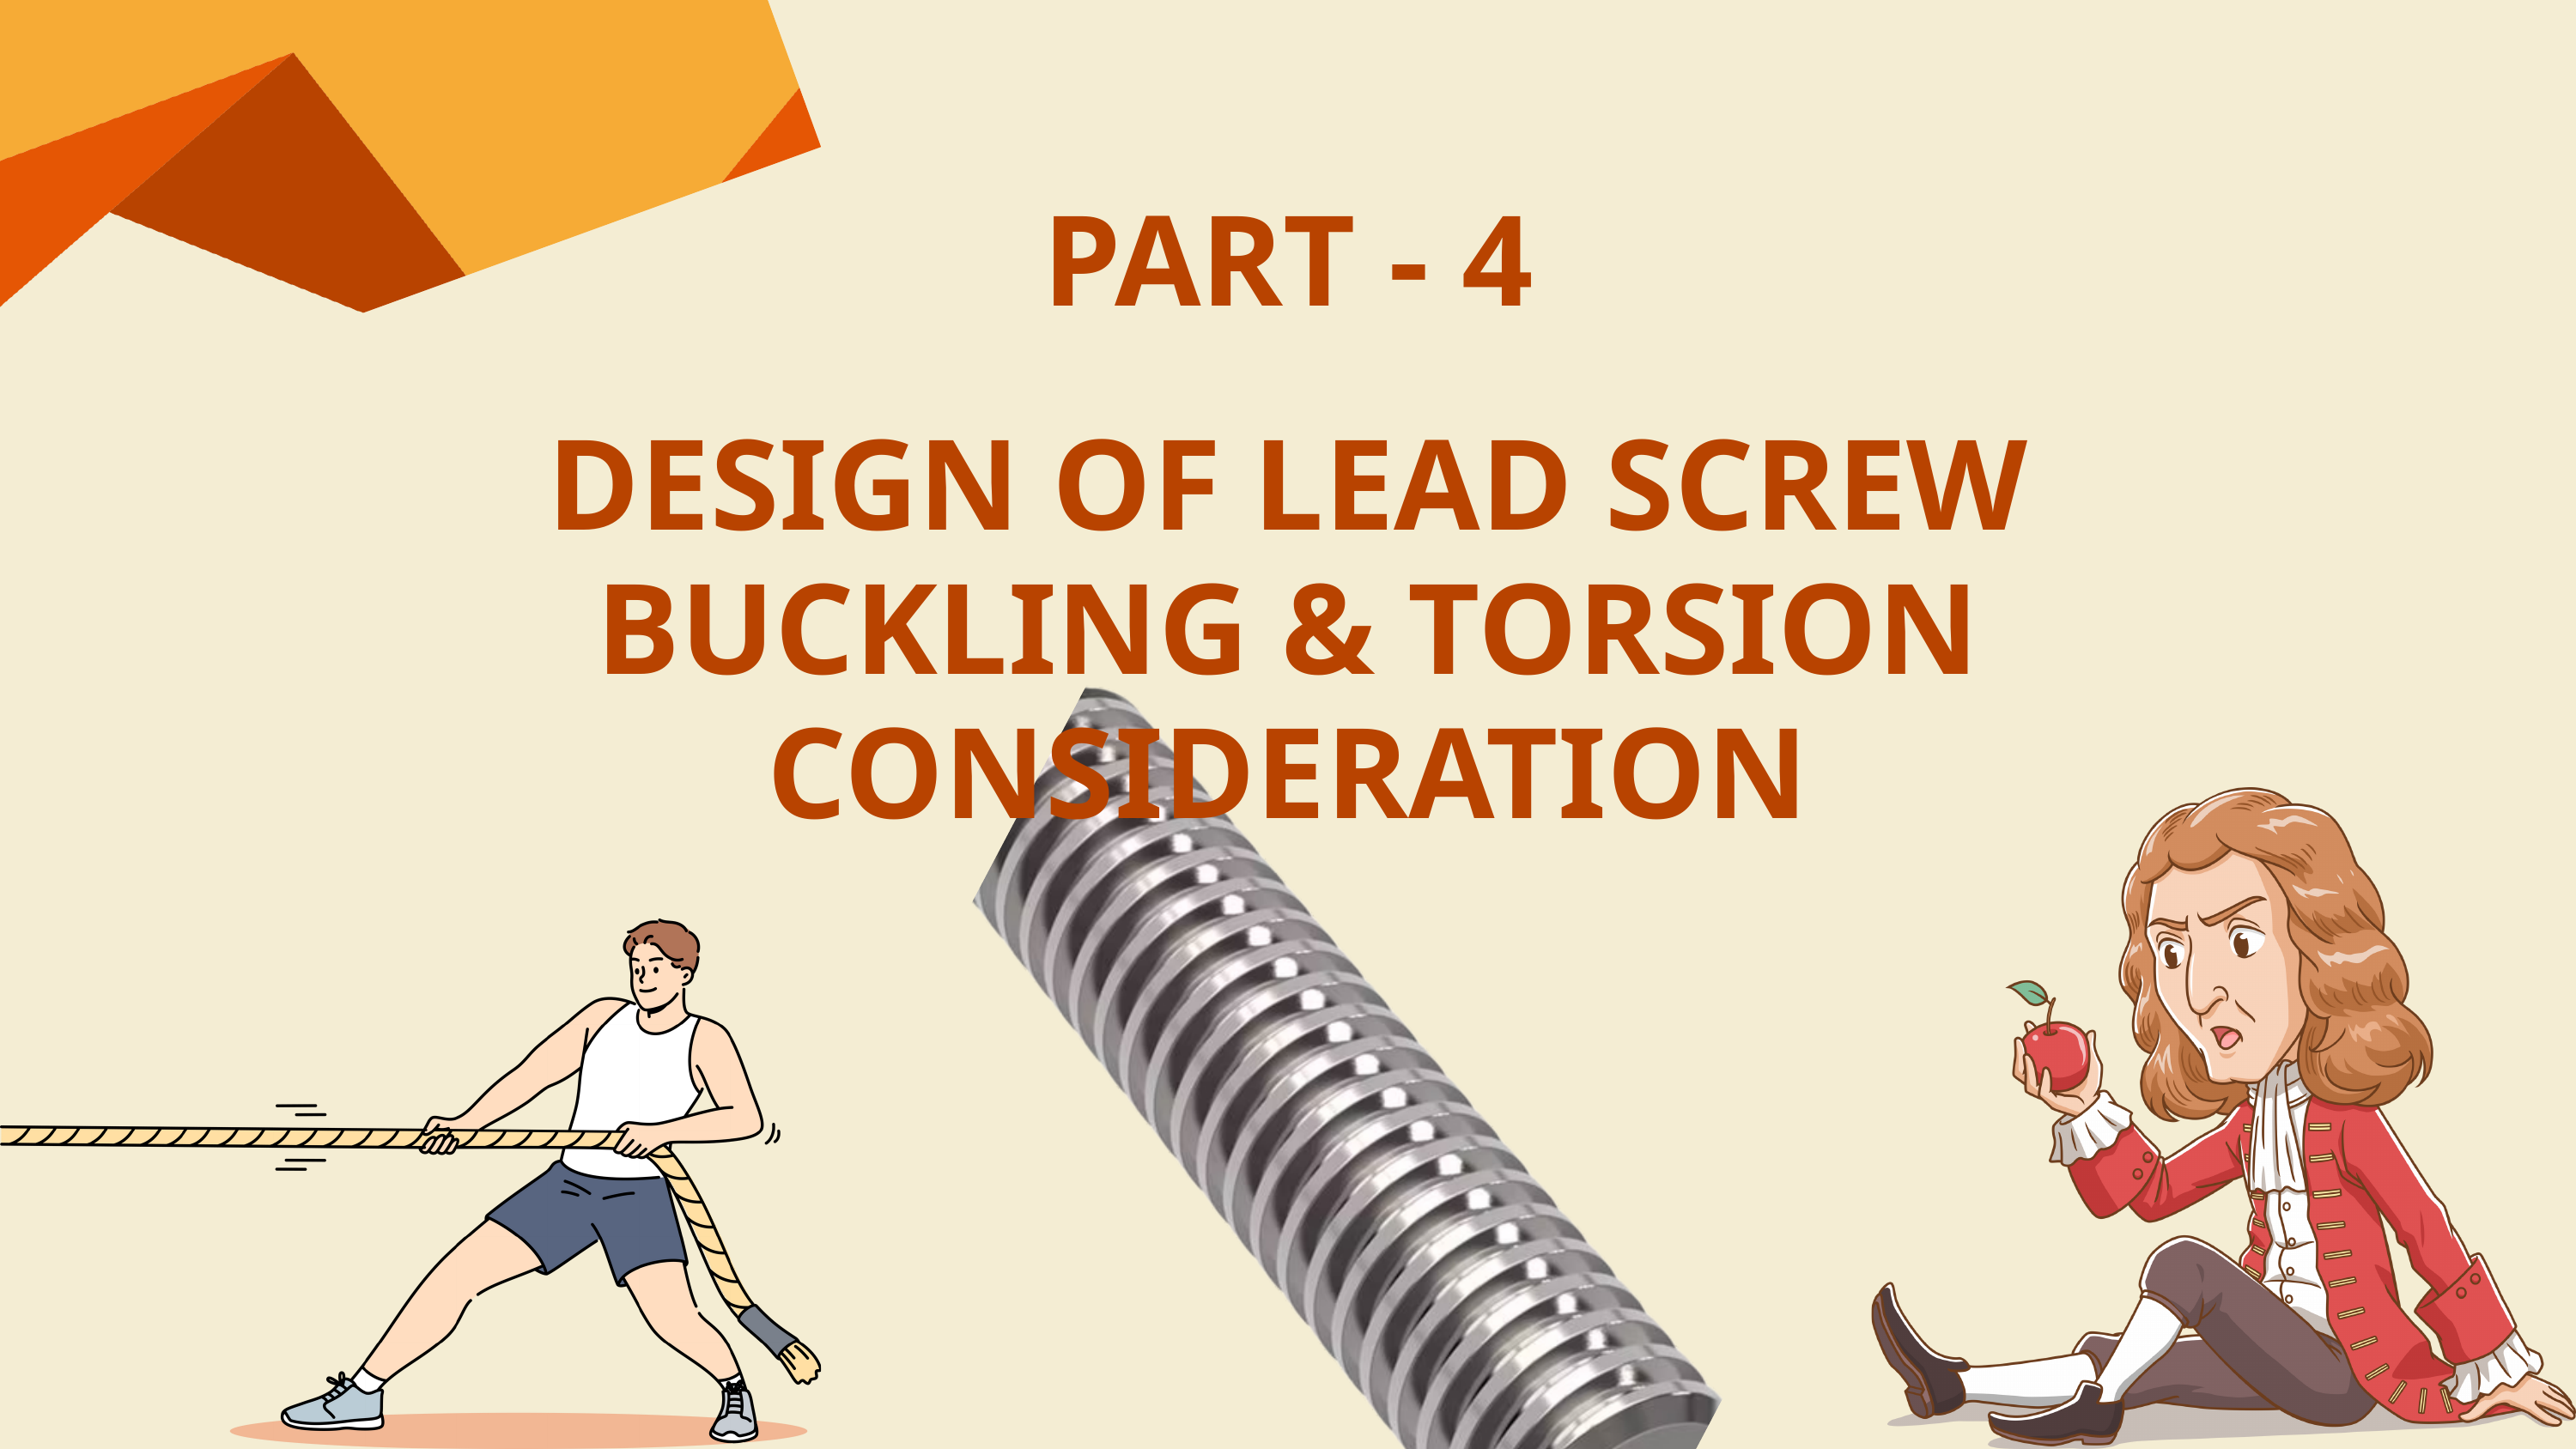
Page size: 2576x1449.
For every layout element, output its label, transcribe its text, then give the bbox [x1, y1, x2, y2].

text_box [0, 0, 822, 445]
text_box DESIGN OF LEAD SCREW BUCKLING & TORSION CONSIDERATION [181, 411, 2395, 844]
text_box PART - 4 [111, 186, 2465, 331]
text_box [0, 919, 822, 1449]
text_box [739, 844, 1950, 1449]
text_box [1871, 787, 2576, 1449]
